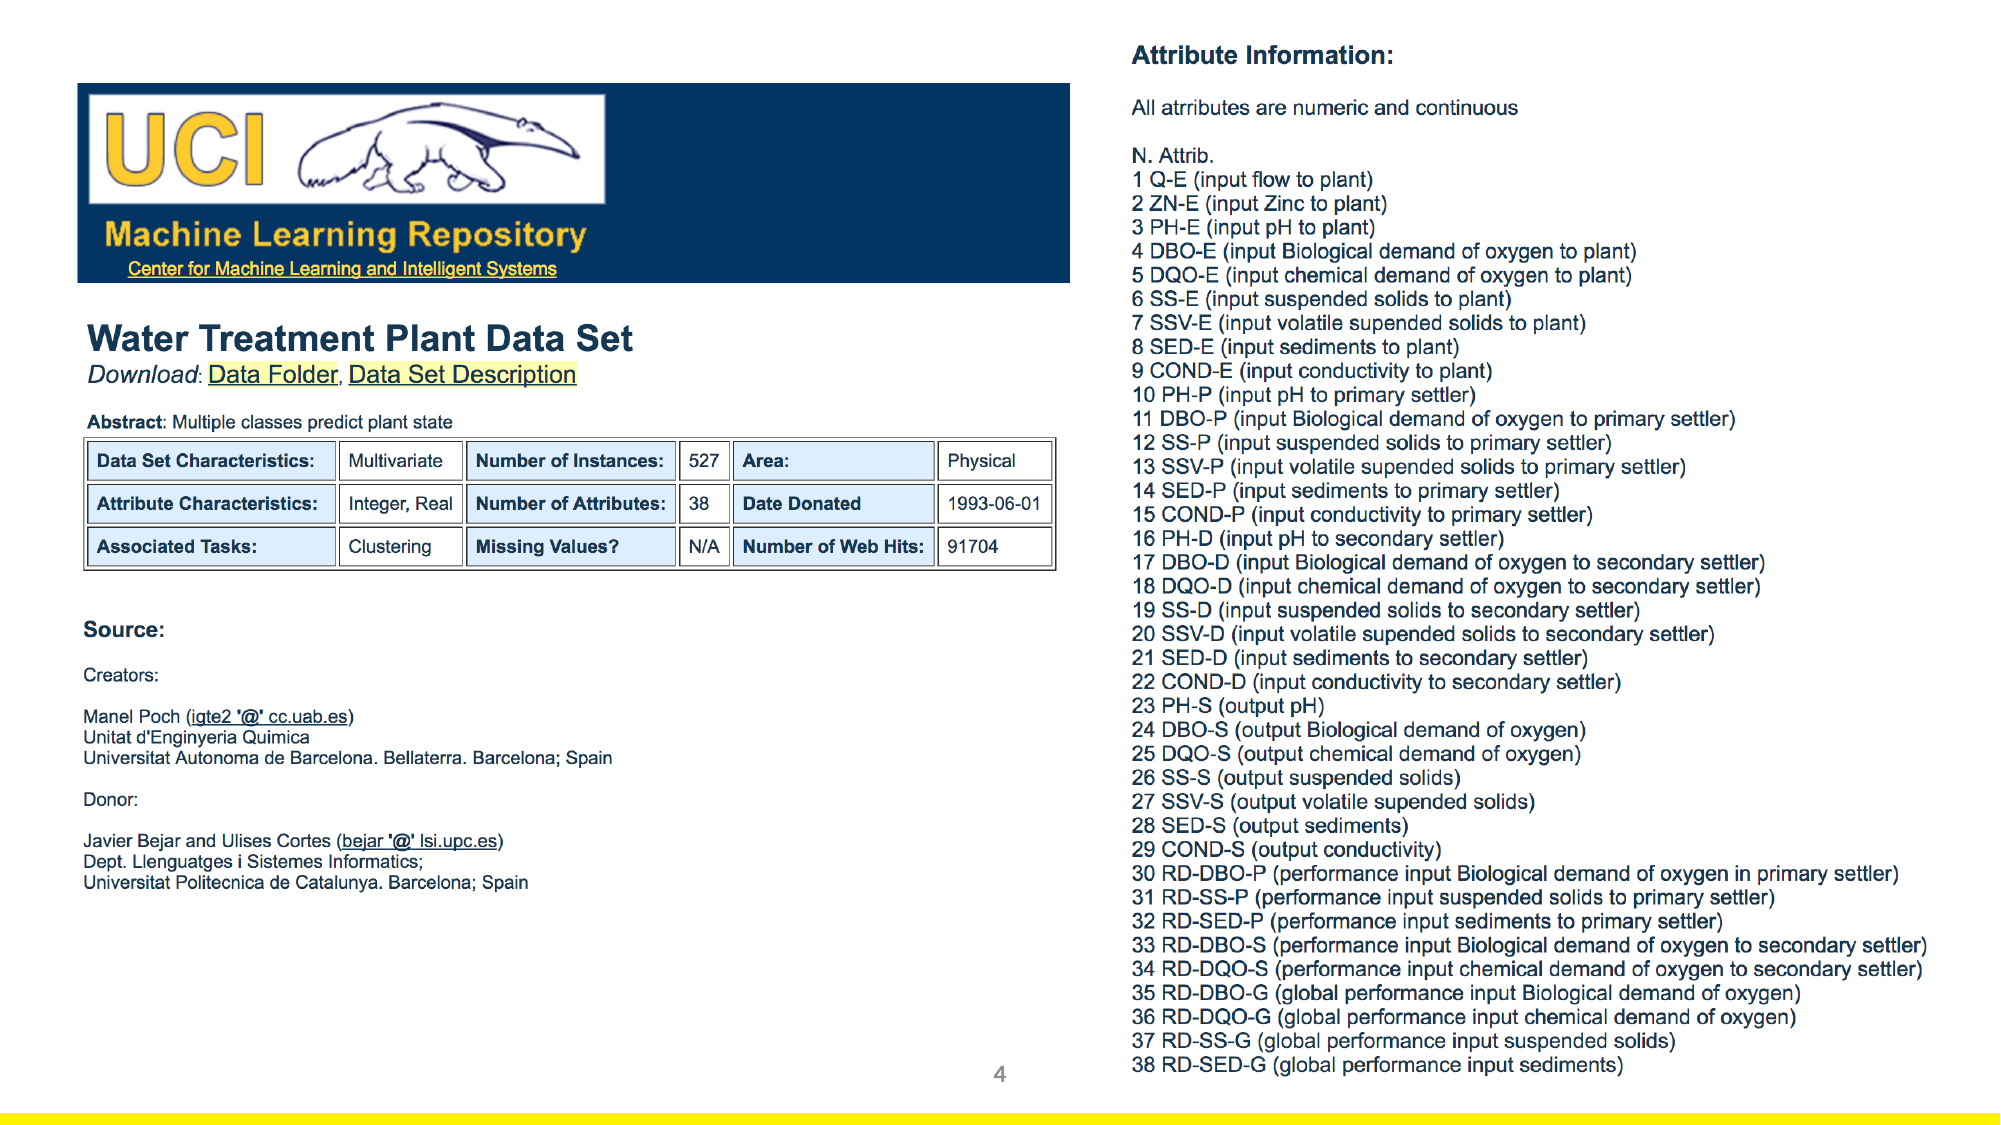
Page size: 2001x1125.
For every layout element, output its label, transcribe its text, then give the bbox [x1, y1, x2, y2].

picture [1125, 22, 1937, 1094]
picture [73, 77, 1070, 898]
slide_number 4 [774, 1042, 1225, 1103]
text_box [0, 1112, 2000, 1125]
